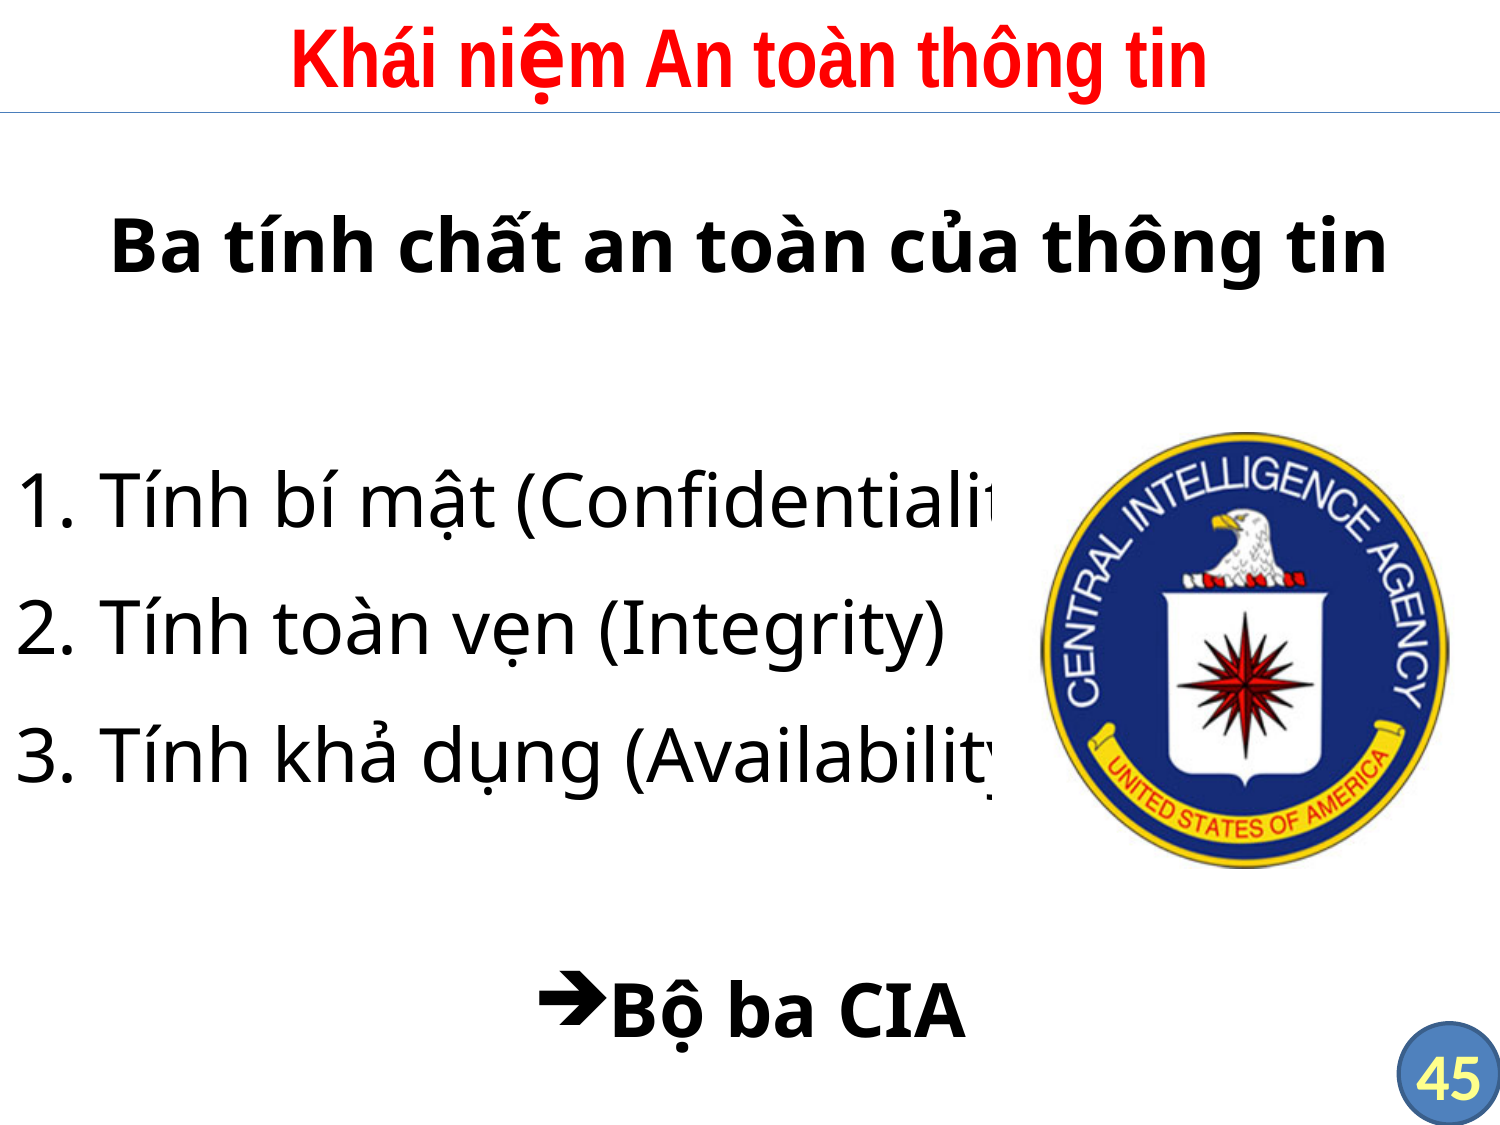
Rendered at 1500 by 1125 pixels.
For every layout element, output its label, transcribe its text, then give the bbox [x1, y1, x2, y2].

picture [991, 432, 1500, 869]
title Khái niệm An toàn thông tin [0, 0, 1500, 113]
list Ba tính chất an toàn của thông tin Tính bí mật (Confidentiality) Tính toàn vẹn (Integrity) Tính khả dụng (Availability) Bộ ba CIA [0, 113, 1500, 1125]
slide_number 45 [1399, 1023, 1500, 1125]
